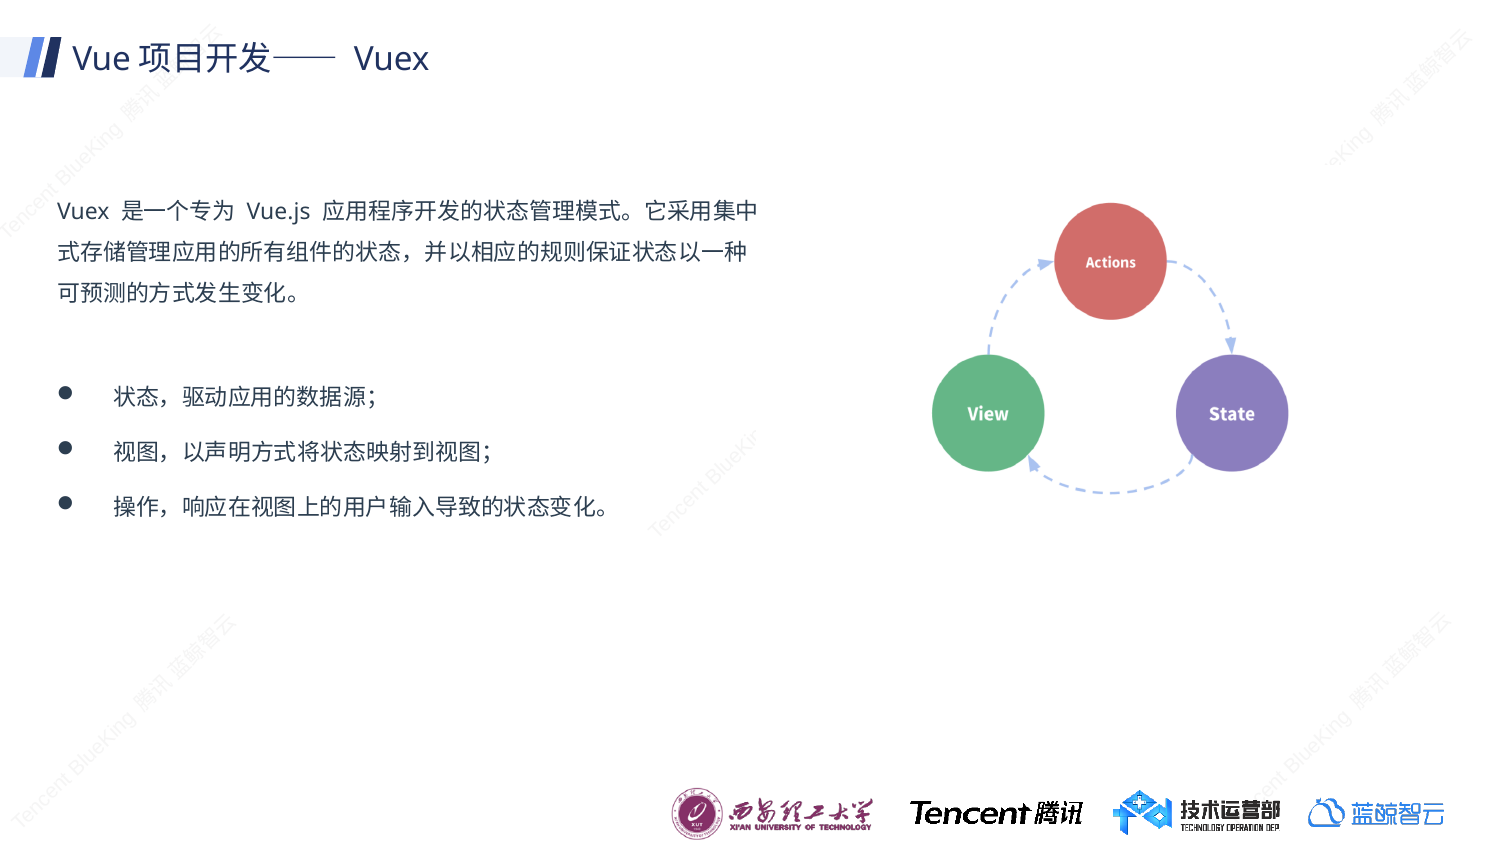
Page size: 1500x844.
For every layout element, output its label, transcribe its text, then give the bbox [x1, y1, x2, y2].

picture [755, 164, 1493, 531]
text_box Vuex 是一个专为 Vue.js 应用程序开发的状态管理模式。它采用集中式存储管理应用的所有组件的状态，并以相应的规则保证状态以一种可预测的方式发生变化。 [42, 175, 755, 314]
text_box 状态，驱动应用的数据源； 视图，以声明方式将状态映射到视图； 操作，响应在视图上的用户输入导致的状态变化。 [42, 347, 755, 528]
picture [1113, 790, 1280, 835]
picture [904, 784, 1088, 840]
title Vue项目开发—— Vuex [64, 27, 1416, 87]
picture [1305, 790, 1447, 835]
picture [670, 783, 879, 844]
